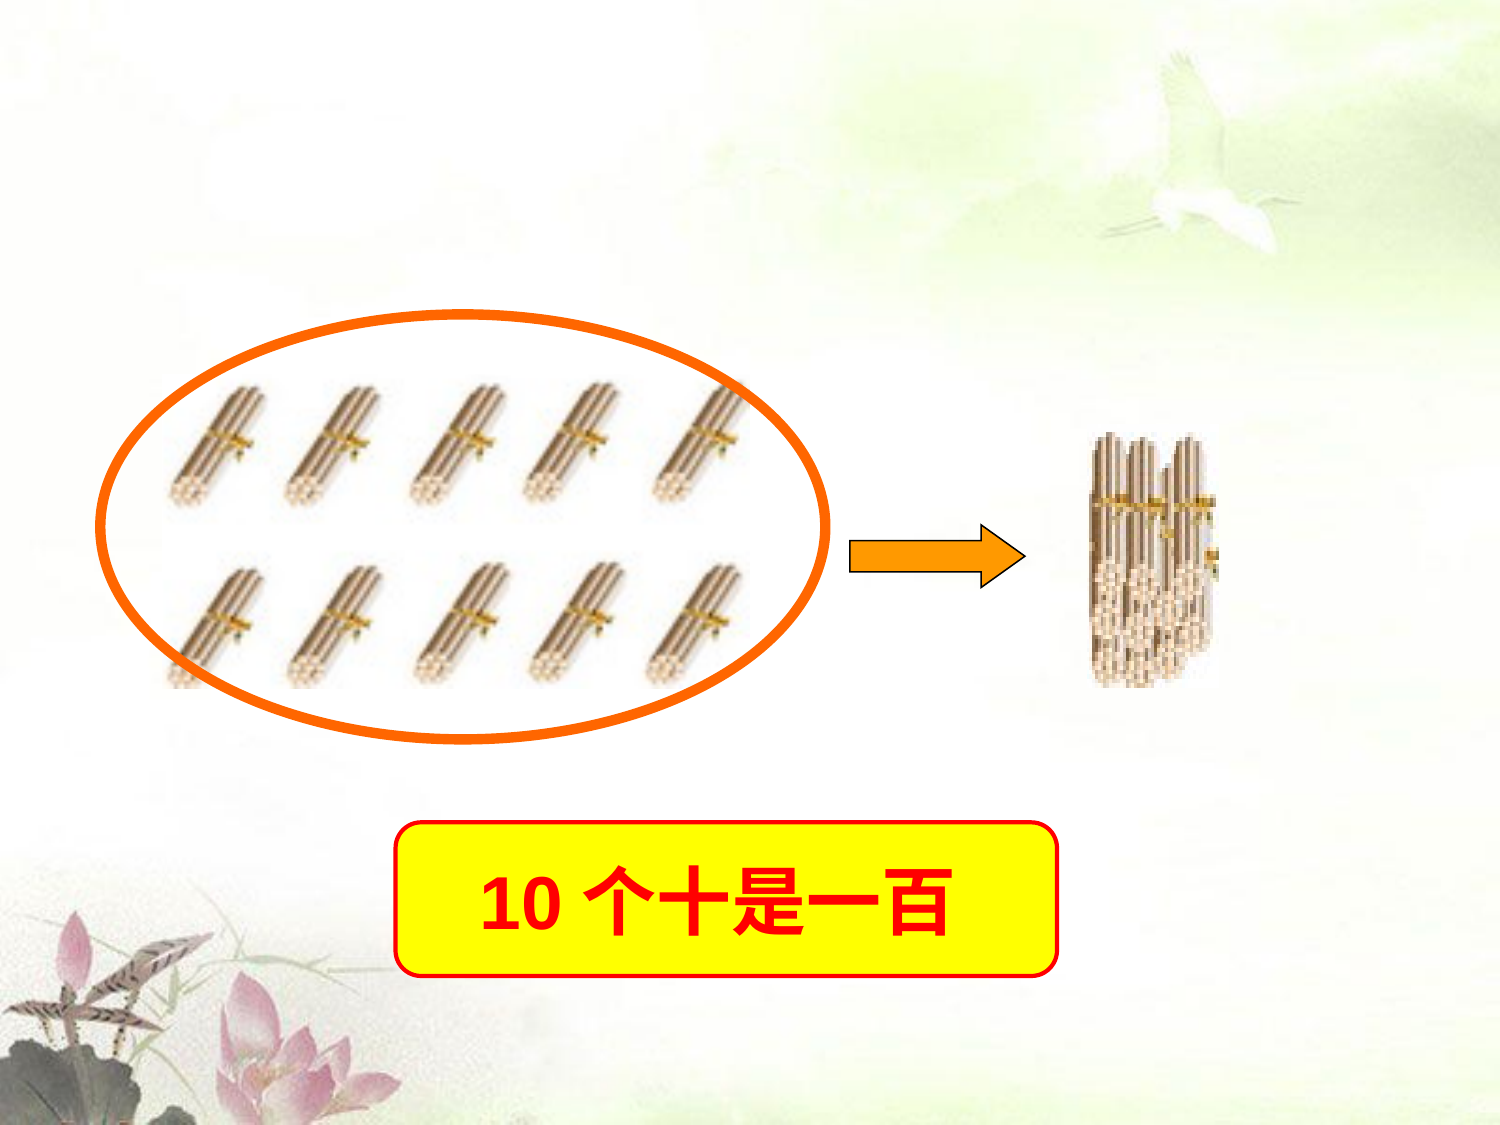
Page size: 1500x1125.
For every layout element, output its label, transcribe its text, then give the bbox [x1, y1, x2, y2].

text_box [245, 697, 680, 740]
text_box [754, 400, 826, 654]
text_box [849, 524, 1025, 588]
text_box [212, 314, 713, 373]
picture [0, 0, 1500, 1125]
text_box [100, 412, 157, 641]
text_box 10个十是一百 [395, 822, 1058, 977]
